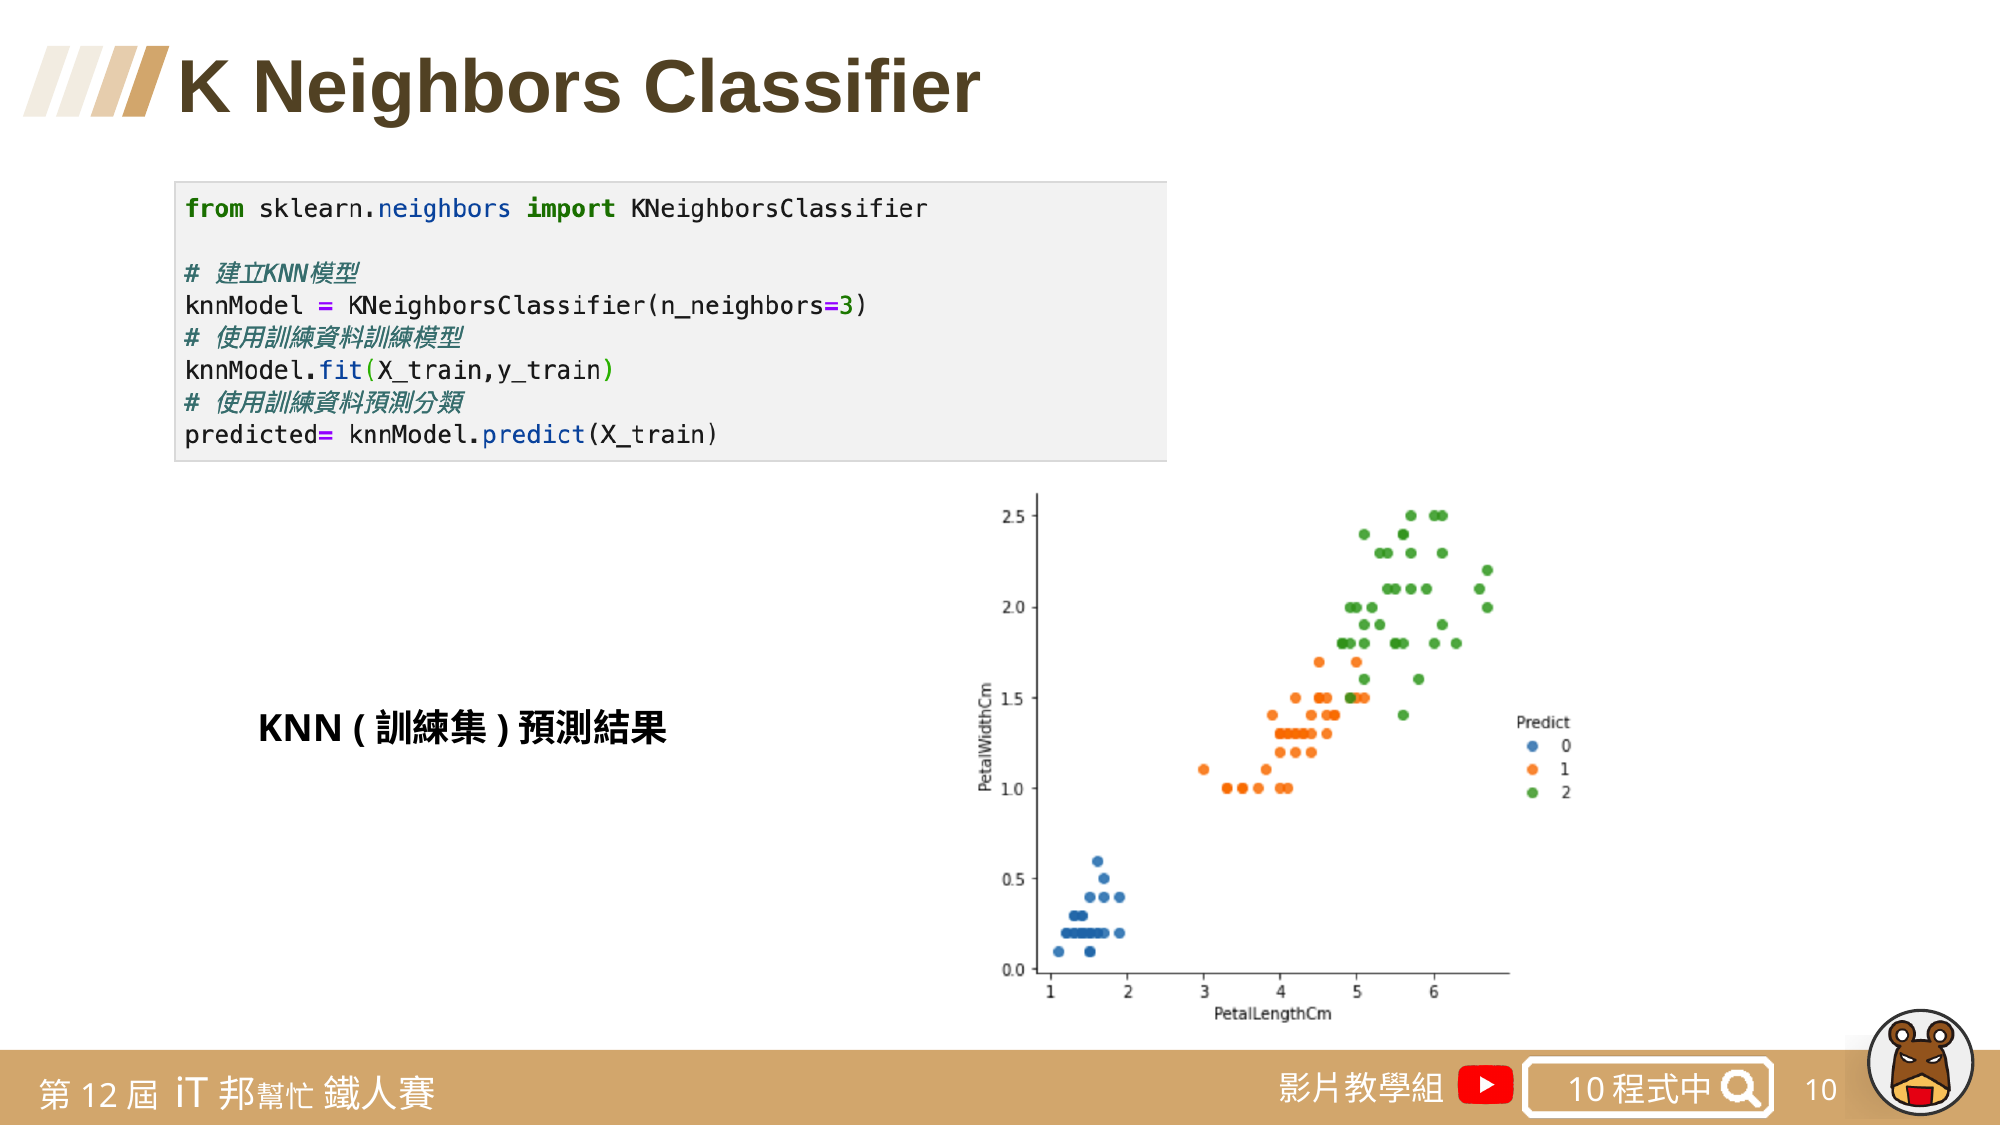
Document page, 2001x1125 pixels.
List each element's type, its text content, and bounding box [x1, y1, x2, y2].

list K Neighbors Classifier [162, 40, 1691, 138]
picture [1871, 1012, 1971, 1112]
text_box KNN (訓練集)預測結果 [242, 696, 683, 757]
picture [162, 167, 1774, 1125]
